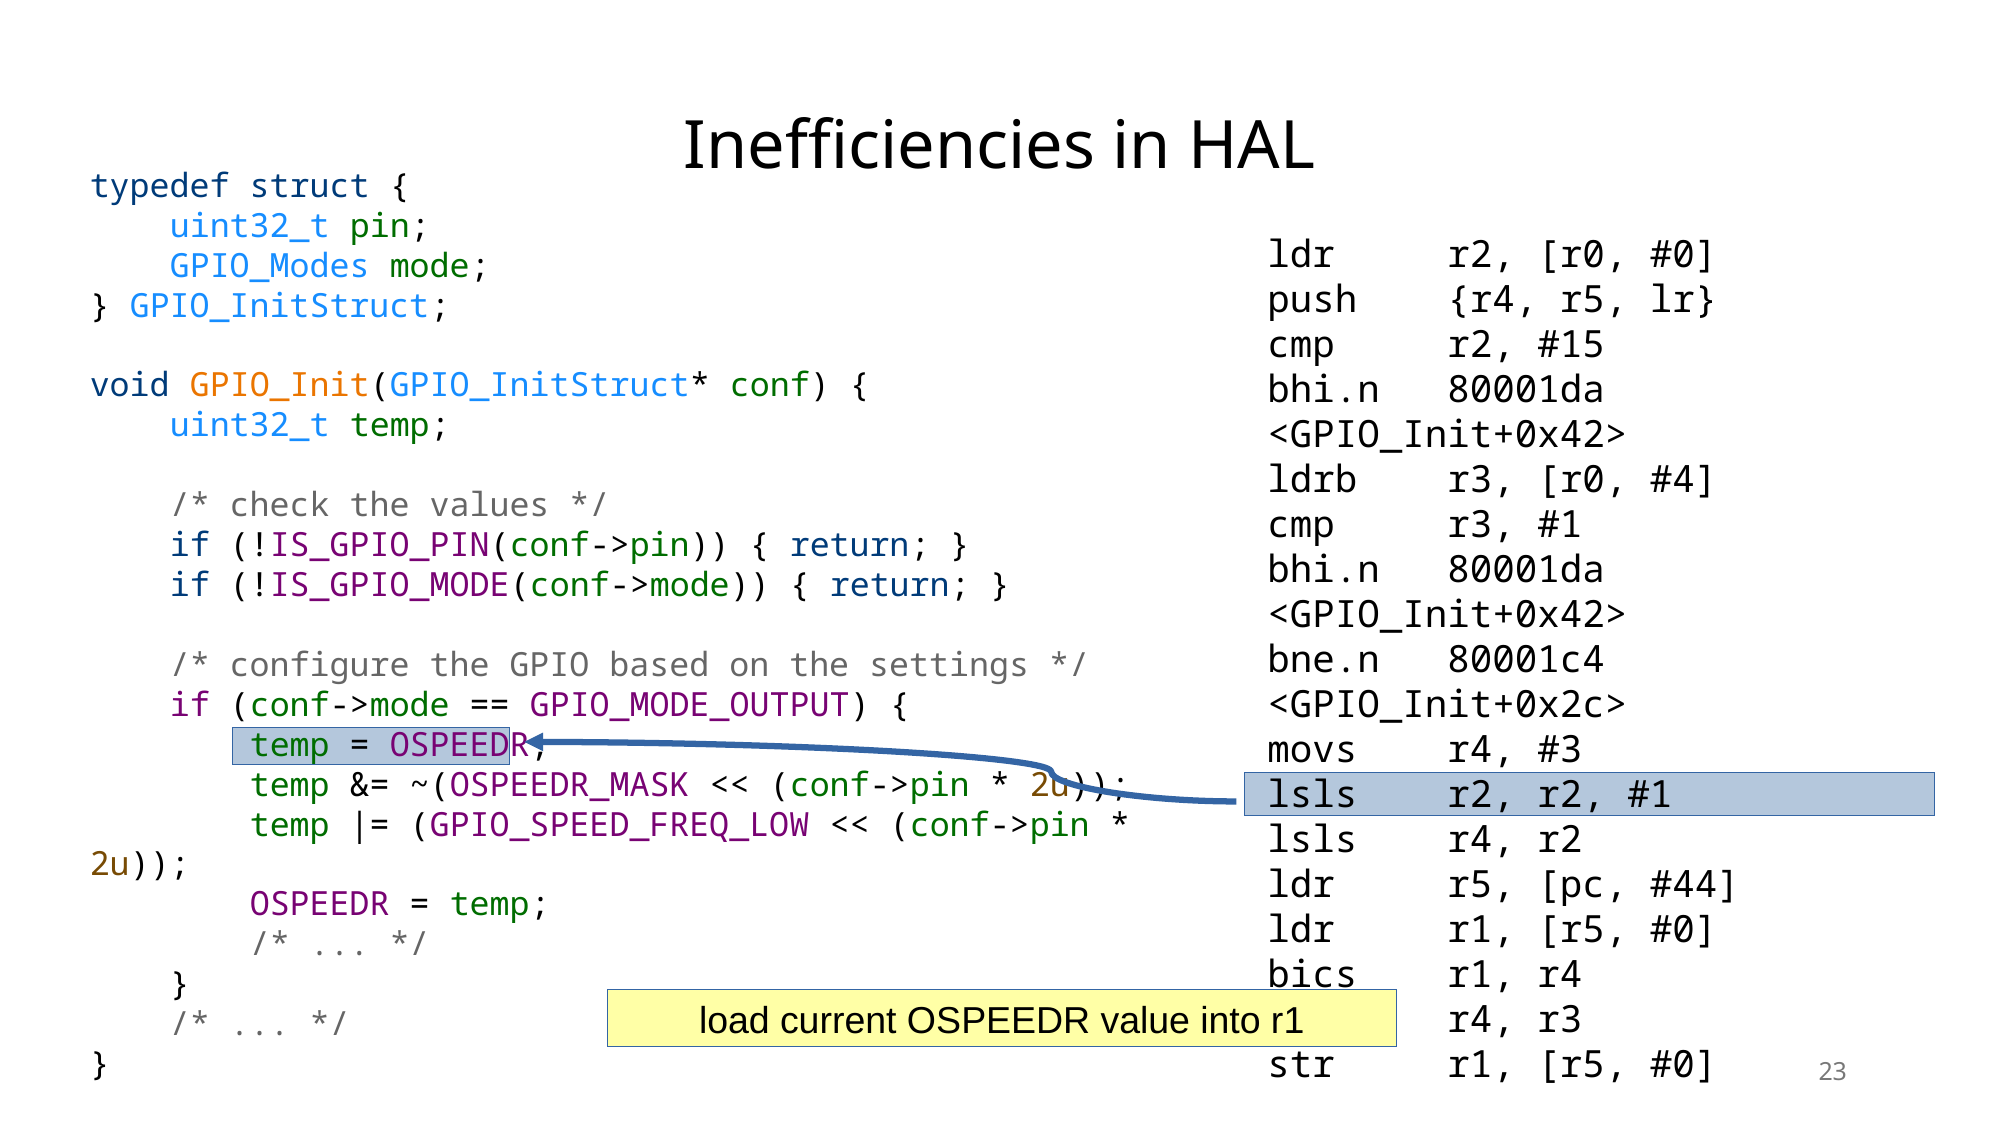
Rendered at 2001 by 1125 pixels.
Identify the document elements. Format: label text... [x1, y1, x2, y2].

text_box Inefficiencies in HAL [317, 103, 1683, 270]
slide_number 23 [1412, 1042, 1862, 1102]
text_box [524, 735, 1237, 802]
text_box [1244, 772, 1935, 816]
text_box ldr r2, [r0, #0] push {r4, r5, lr} cmp r2, #15 bhi.n 80001da <GPIO_Init+0x42> ldrb r3, [r0, #4] cmp r3, #1 bhi.n 80001da <GPIO_Init+0x42> bne.n 80001c4 <GPIO_Init+0x2c> movs r4, #3 lsls r2, r2, #1 lsls r4, r2 ldr r5, [pc, #44] ldr r1, [r5, #0] bics r1, r4 movs r4, r3 str r1, [r5, #0] [1252, 222, 1950, 448]
text_box load current OSPEEDR value into r1 [607, 989, 1397, 1047]
text_box typedef struct { uint32_t pin; GPIO_Modes mode; } GPIO_InitStruct; void GPIO_Init(GPIO_InitStruct* conf) { uint32_t temp; /* check the values */ if (!IS_GPIO_PIN(conf->pin)) { return; } if (!IS_GPIO_MODE(conf->mode)) { return; } /* configure the GPIO based on the settings */ if (conf->mode == GPIO_MODE_OUTPUT) { temp = OSPEEDR; temp &= ~(OSPEEDR_MASK << (conf->pin * 2u)); temp |= (GPIO_SPEED_FREQ_LOW << (conf->pin * 2u)); OSPEEDR = temp; /* ... */ } /* ... */ } [75, 156, 1200, 1012]
